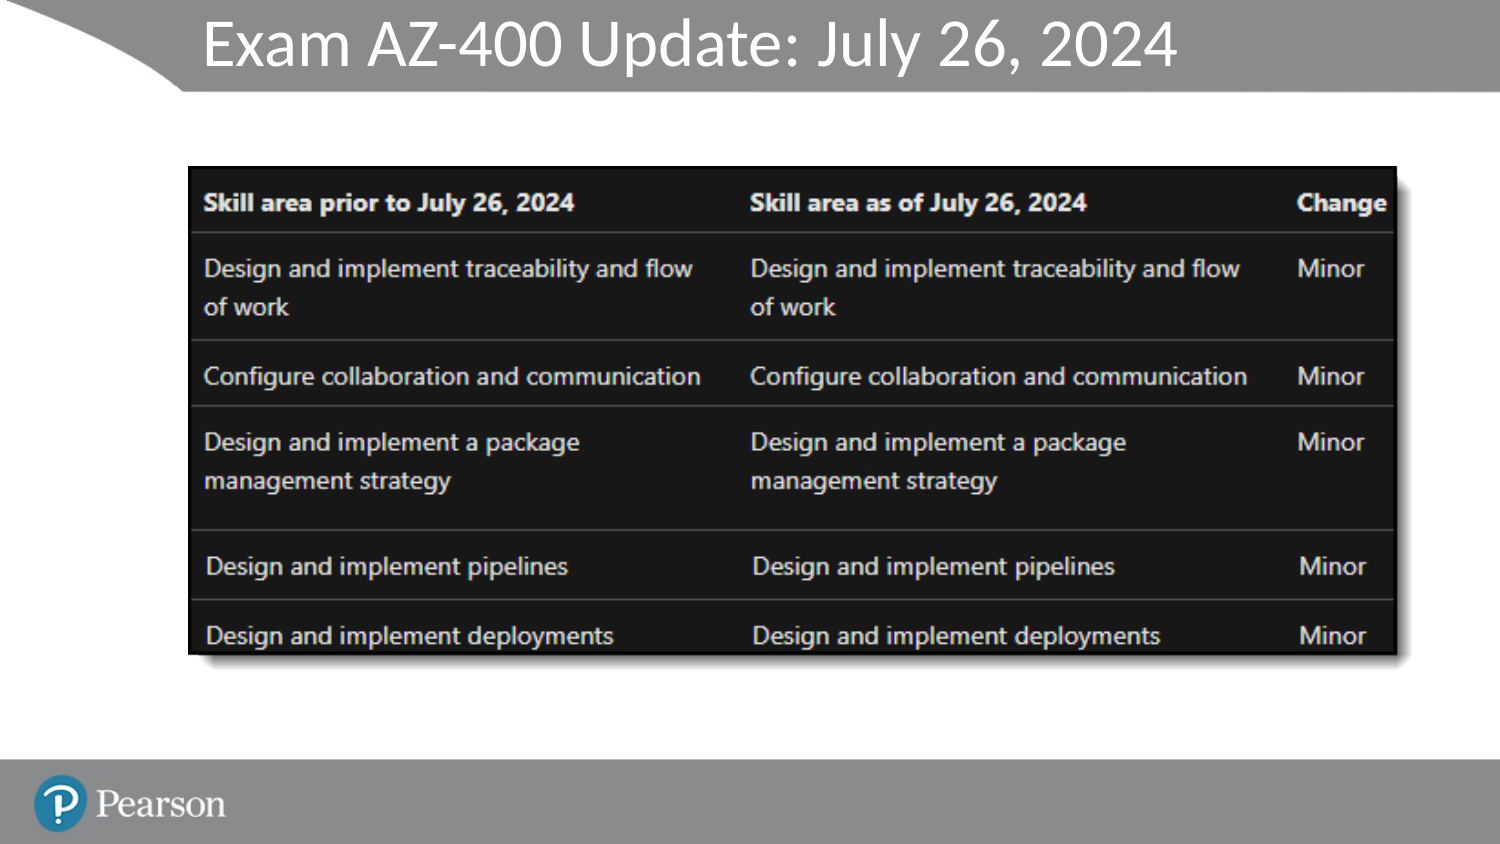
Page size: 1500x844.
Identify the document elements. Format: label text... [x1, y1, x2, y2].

picture [0, 0, 1500, 844]
title Exam AZ-400 Update: July 26, 2024 [187, 0, 1428, 92]
